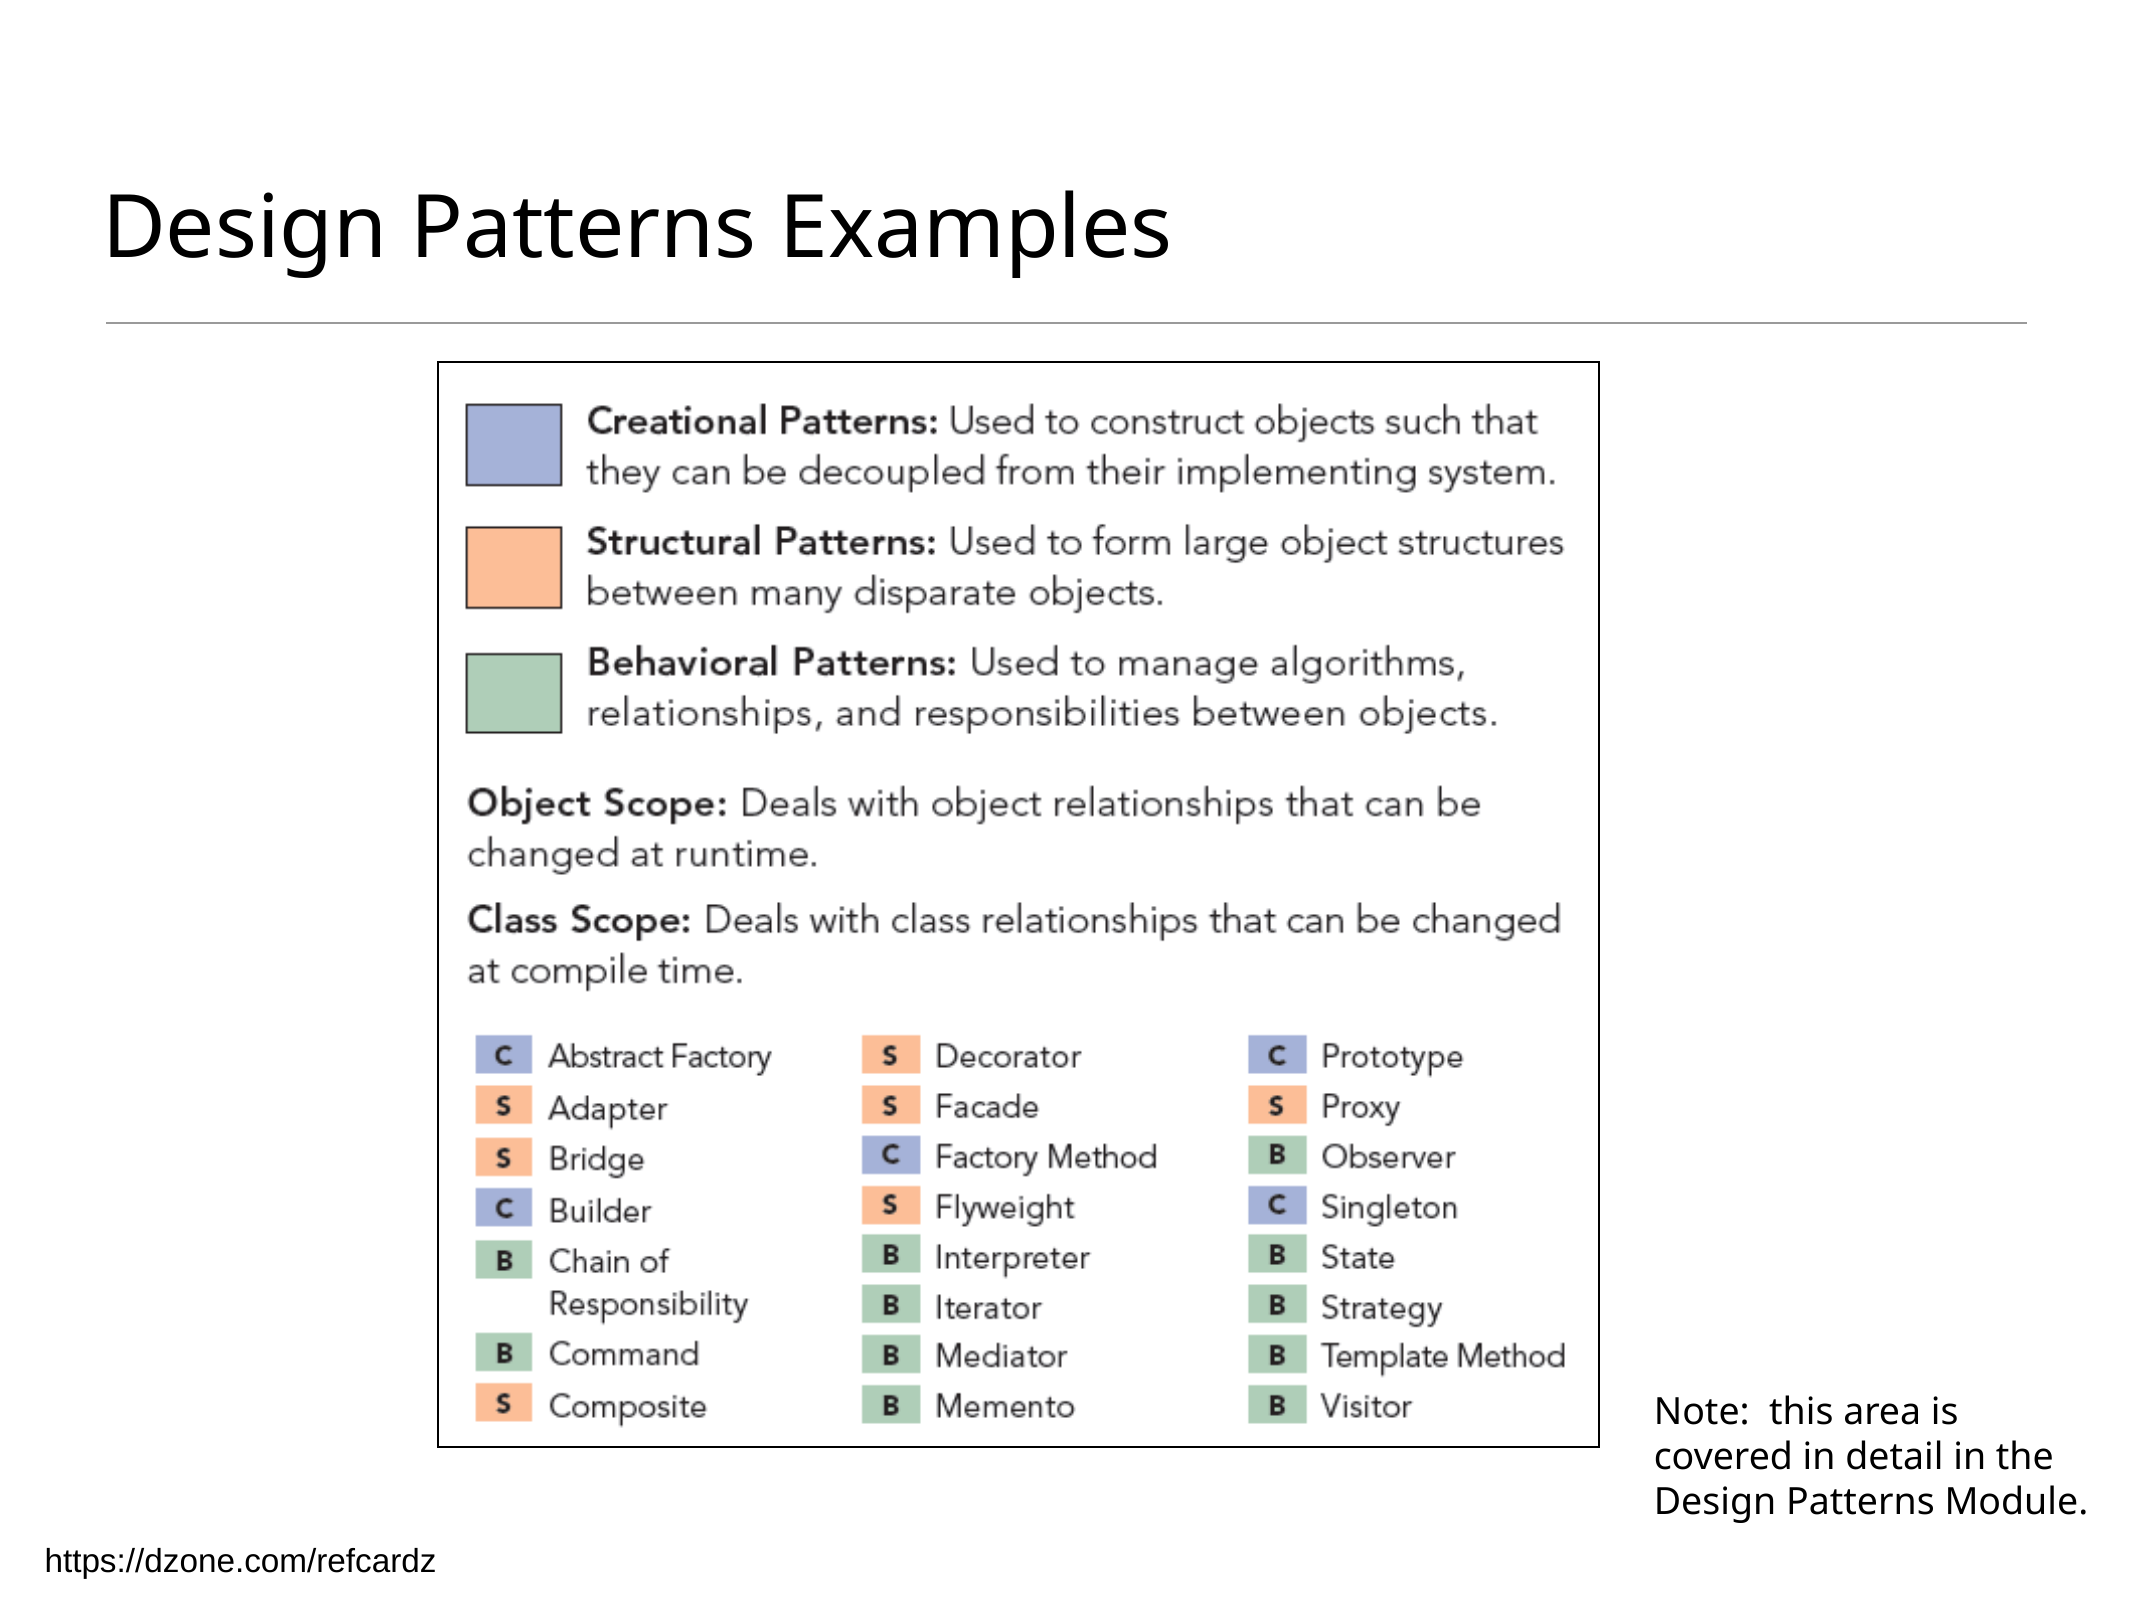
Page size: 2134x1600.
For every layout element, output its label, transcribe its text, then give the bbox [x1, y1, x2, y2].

title Design Patterns Examples [93, 53, 2041, 284]
text_box https://dzone.com/refcardz [29, 1532, 452, 1587]
picture [438, 362, 1599, 1447]
list Note: this area is covered in detail in the Design Patterns Module. [1644, 1378, 2100, 1577]
